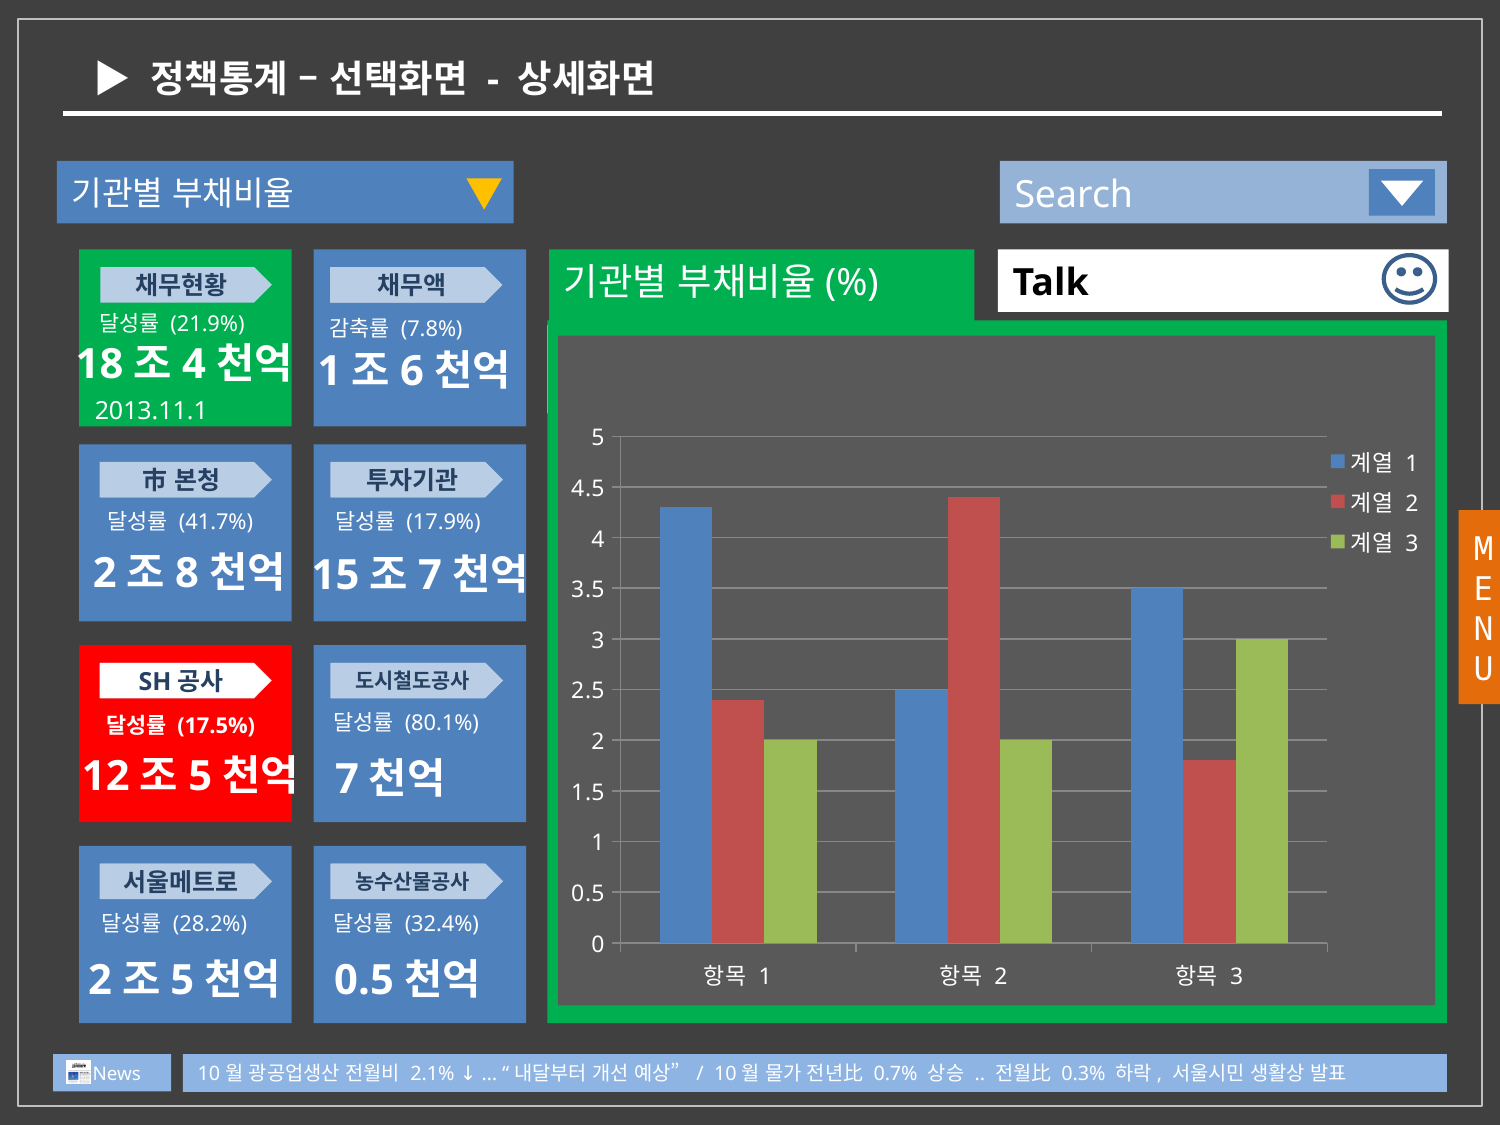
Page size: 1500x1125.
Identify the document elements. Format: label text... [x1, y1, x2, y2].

text_box [0, 0, 1500, 1125]
text_box News [53, 1054, 172, 1092]
text_box [464, 176, 504, 212]
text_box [71, 249, 534, 622]
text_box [543, 249, 1500, 1024]
text_box 10월 광공업생산 전월비 2.1% ↓ … “내달부터 개선 예상” / 10월 물가 전년比 0.7% 상승 .. 전월比 0.3% 하락, 서울시민 생활상 발표 [182, 1053, 1459, 1093]
chart [552, 408, 1463, 1003]
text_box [75, 644, 527, 1024]
text_box [16, 17, 1484, 1108]
text_box 기관별 부채비율 [55, 159, 516, 225]
picture [66, 1059, 91, 1084]
